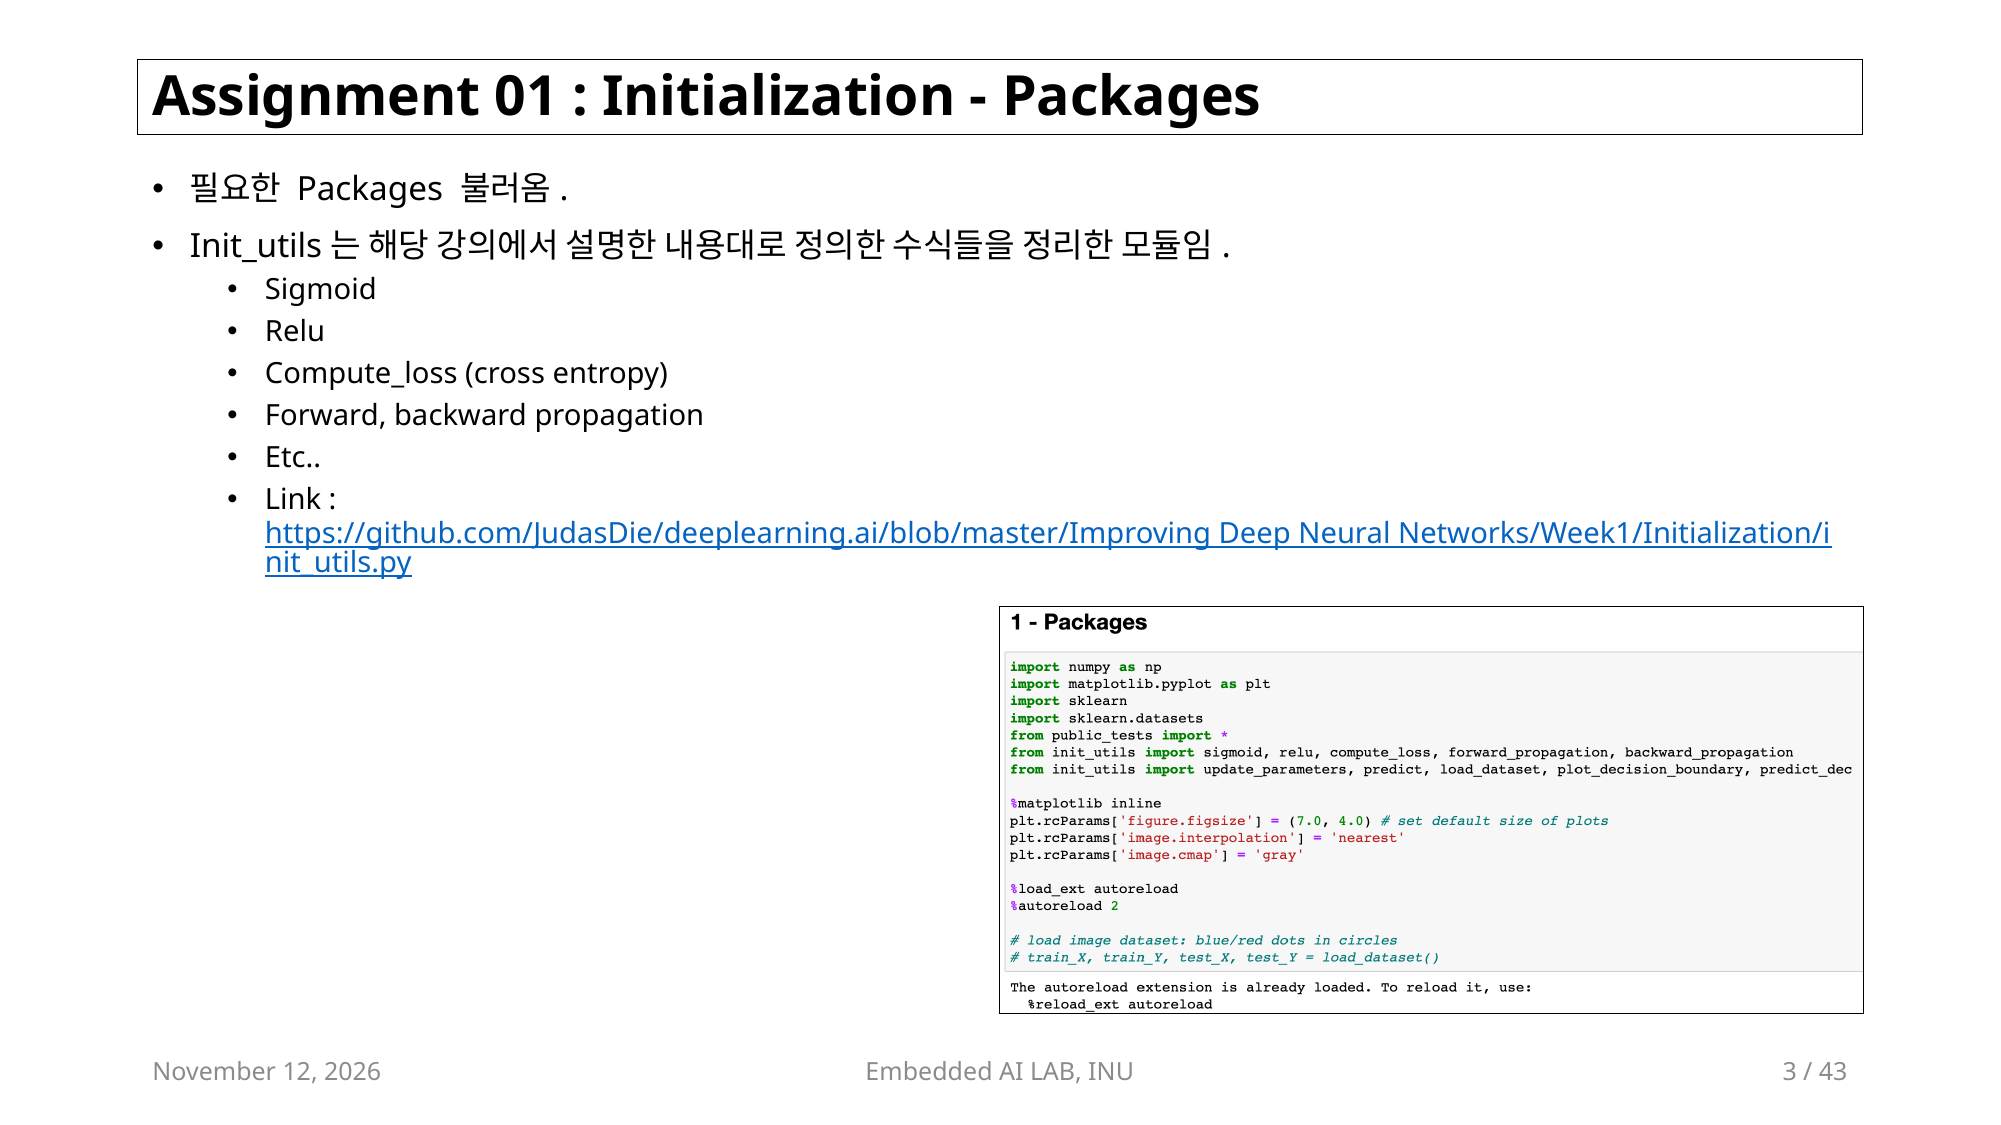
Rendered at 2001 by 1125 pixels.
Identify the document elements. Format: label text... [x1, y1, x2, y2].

footer Embedded AI LAB, INU [662, 1042, 1338, 1103]
title Assignment 01 : Initialization - Packages [137, 59, 1863, 135]
slide_number 3 / 43 [1412, 1042, 1863, 1103]
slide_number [137, 1042, 588, 1103]
list 필요한 Packages 불러옴. Init_utils는 해당 강의에서 설명한 내용대로 정의한 수식들을 정리한 모듈임. Sigmoid Relu Compute_loss (cross entropy) Forward, backward propagation Etc.. Link : https://github.com/JudasDie/deeplearning.ai/blob/master/Improving Deep Neural Networks/Week1/Initialization/init_utils.py [137, 164, 1863, 1014]
picture [999, 606, 1864, 1014]
